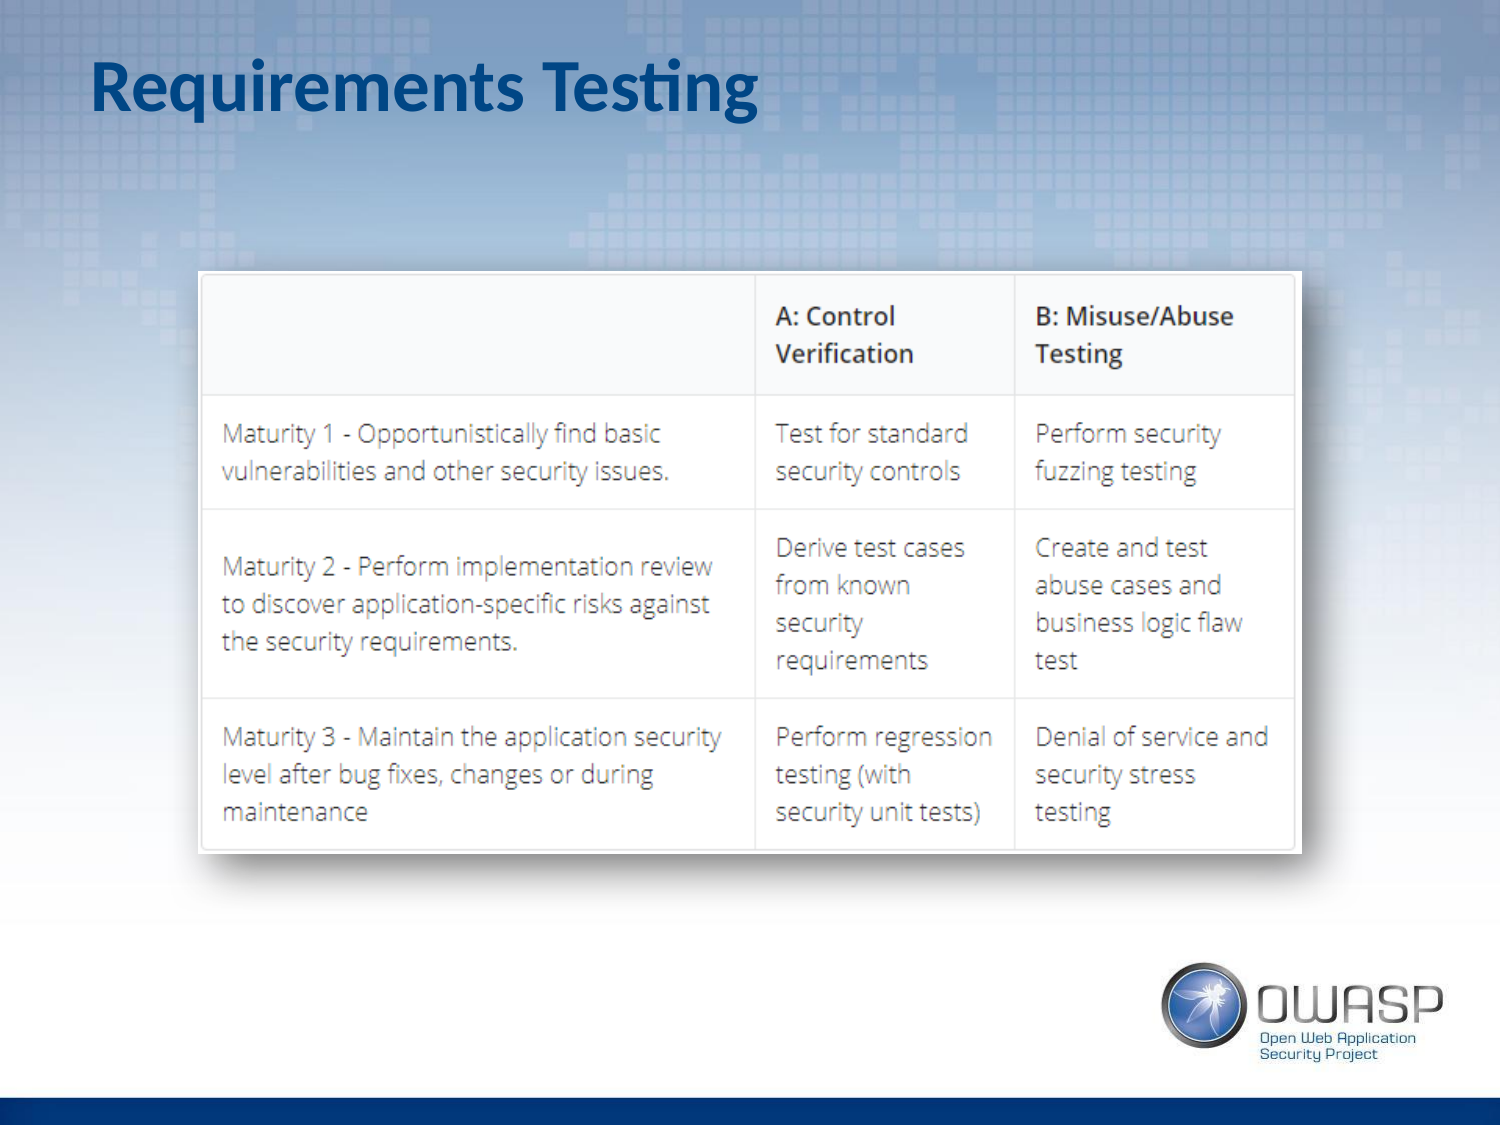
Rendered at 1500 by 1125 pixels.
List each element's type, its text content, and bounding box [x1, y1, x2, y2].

title Requirements Testing [75, 45, 1425, 119]
picture [0, 0, 1500, 1125]
